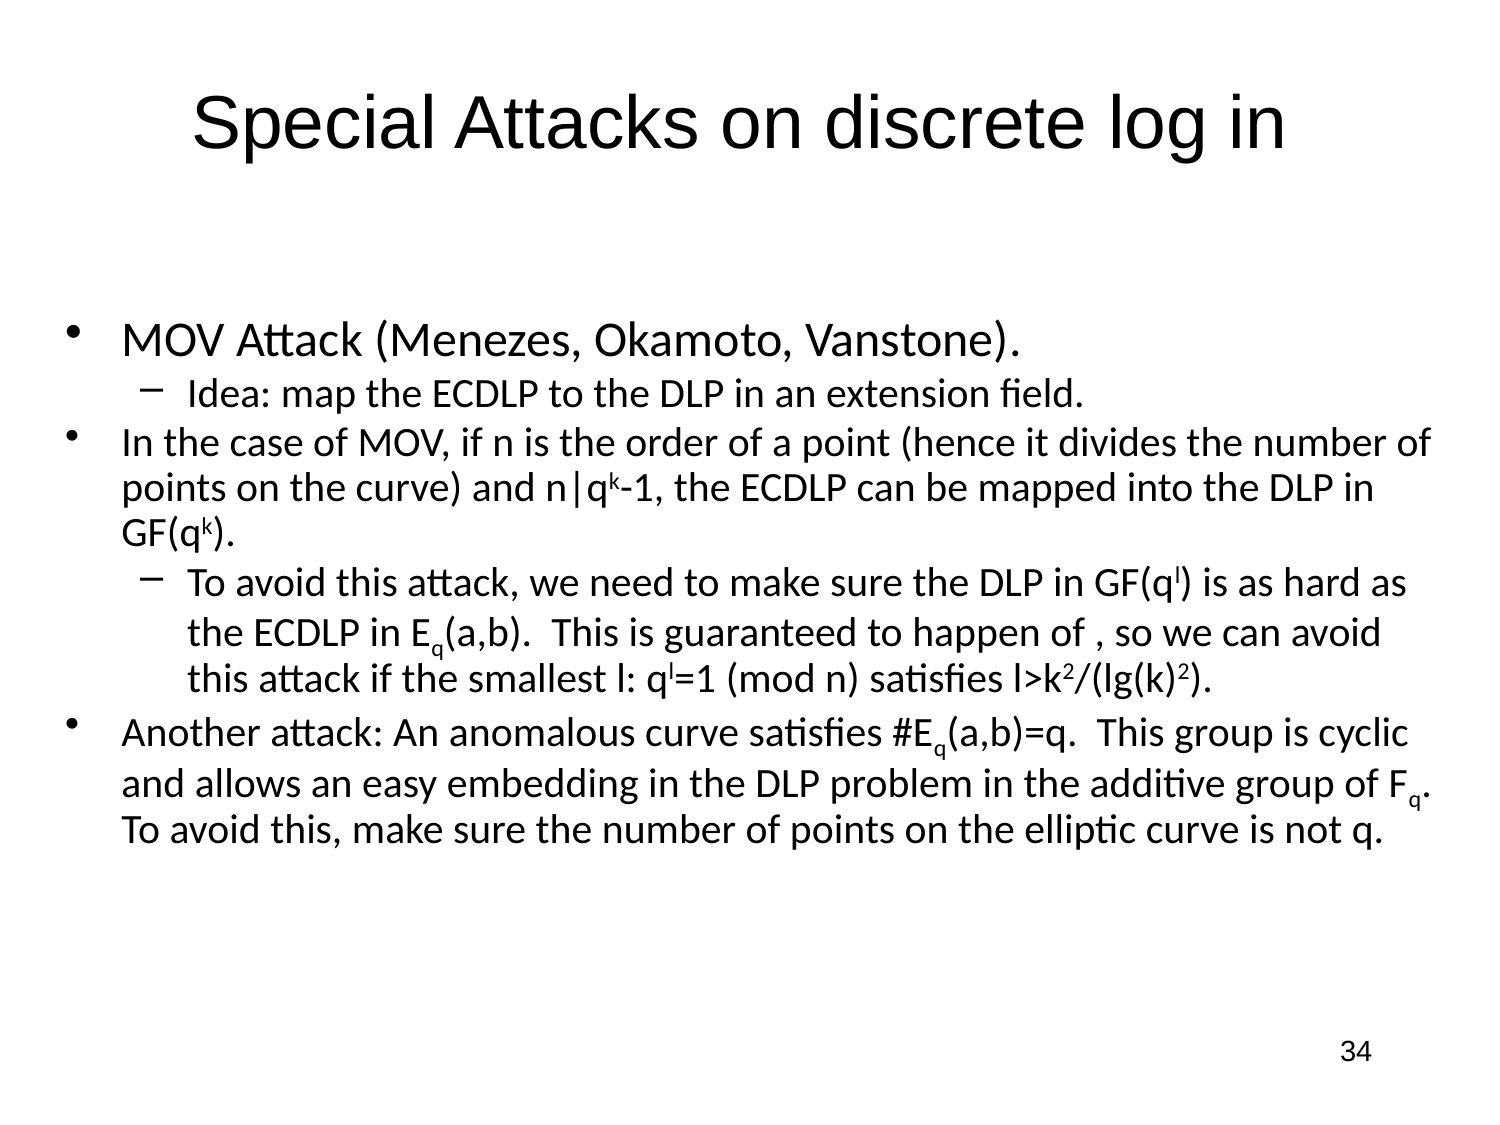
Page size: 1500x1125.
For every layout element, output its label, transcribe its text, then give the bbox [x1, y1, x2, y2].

slide_number 34 [1074, 1024, 1388, 1101]
